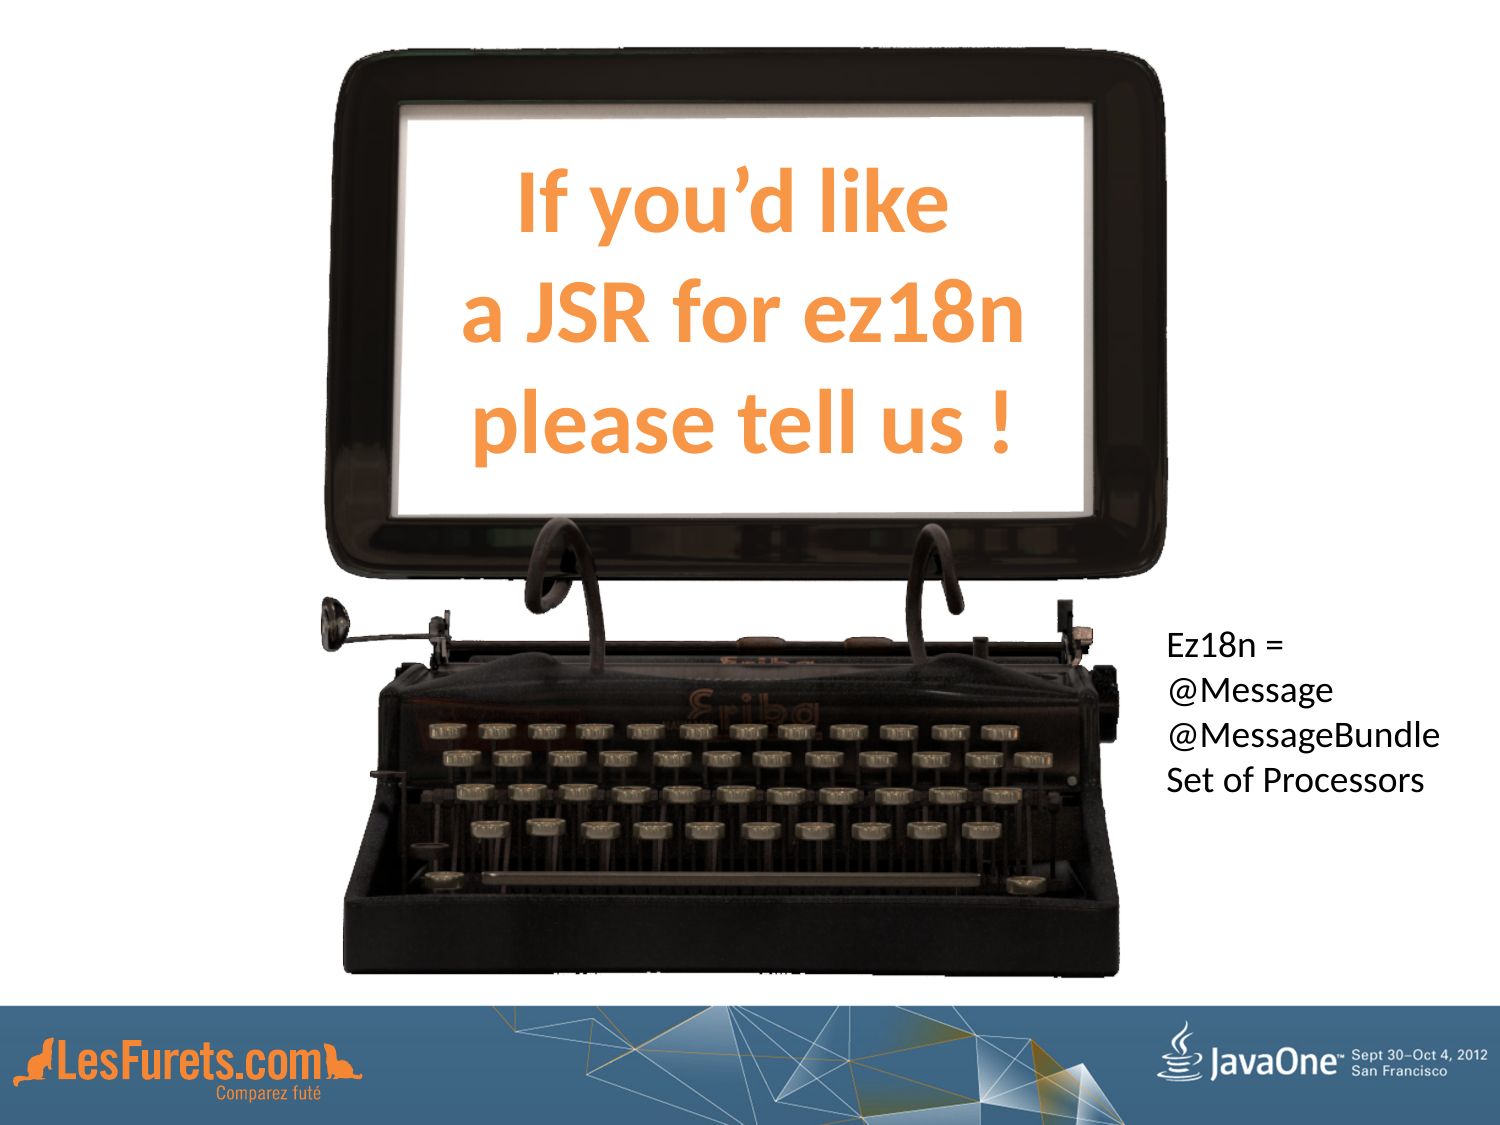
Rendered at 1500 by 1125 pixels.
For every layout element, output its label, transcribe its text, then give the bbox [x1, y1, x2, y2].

text_box Ez18n = @Message @MessageBundle Set of Processors [1365, 612, 1456, 808]
picture [0, 0, 1500, 1125]
